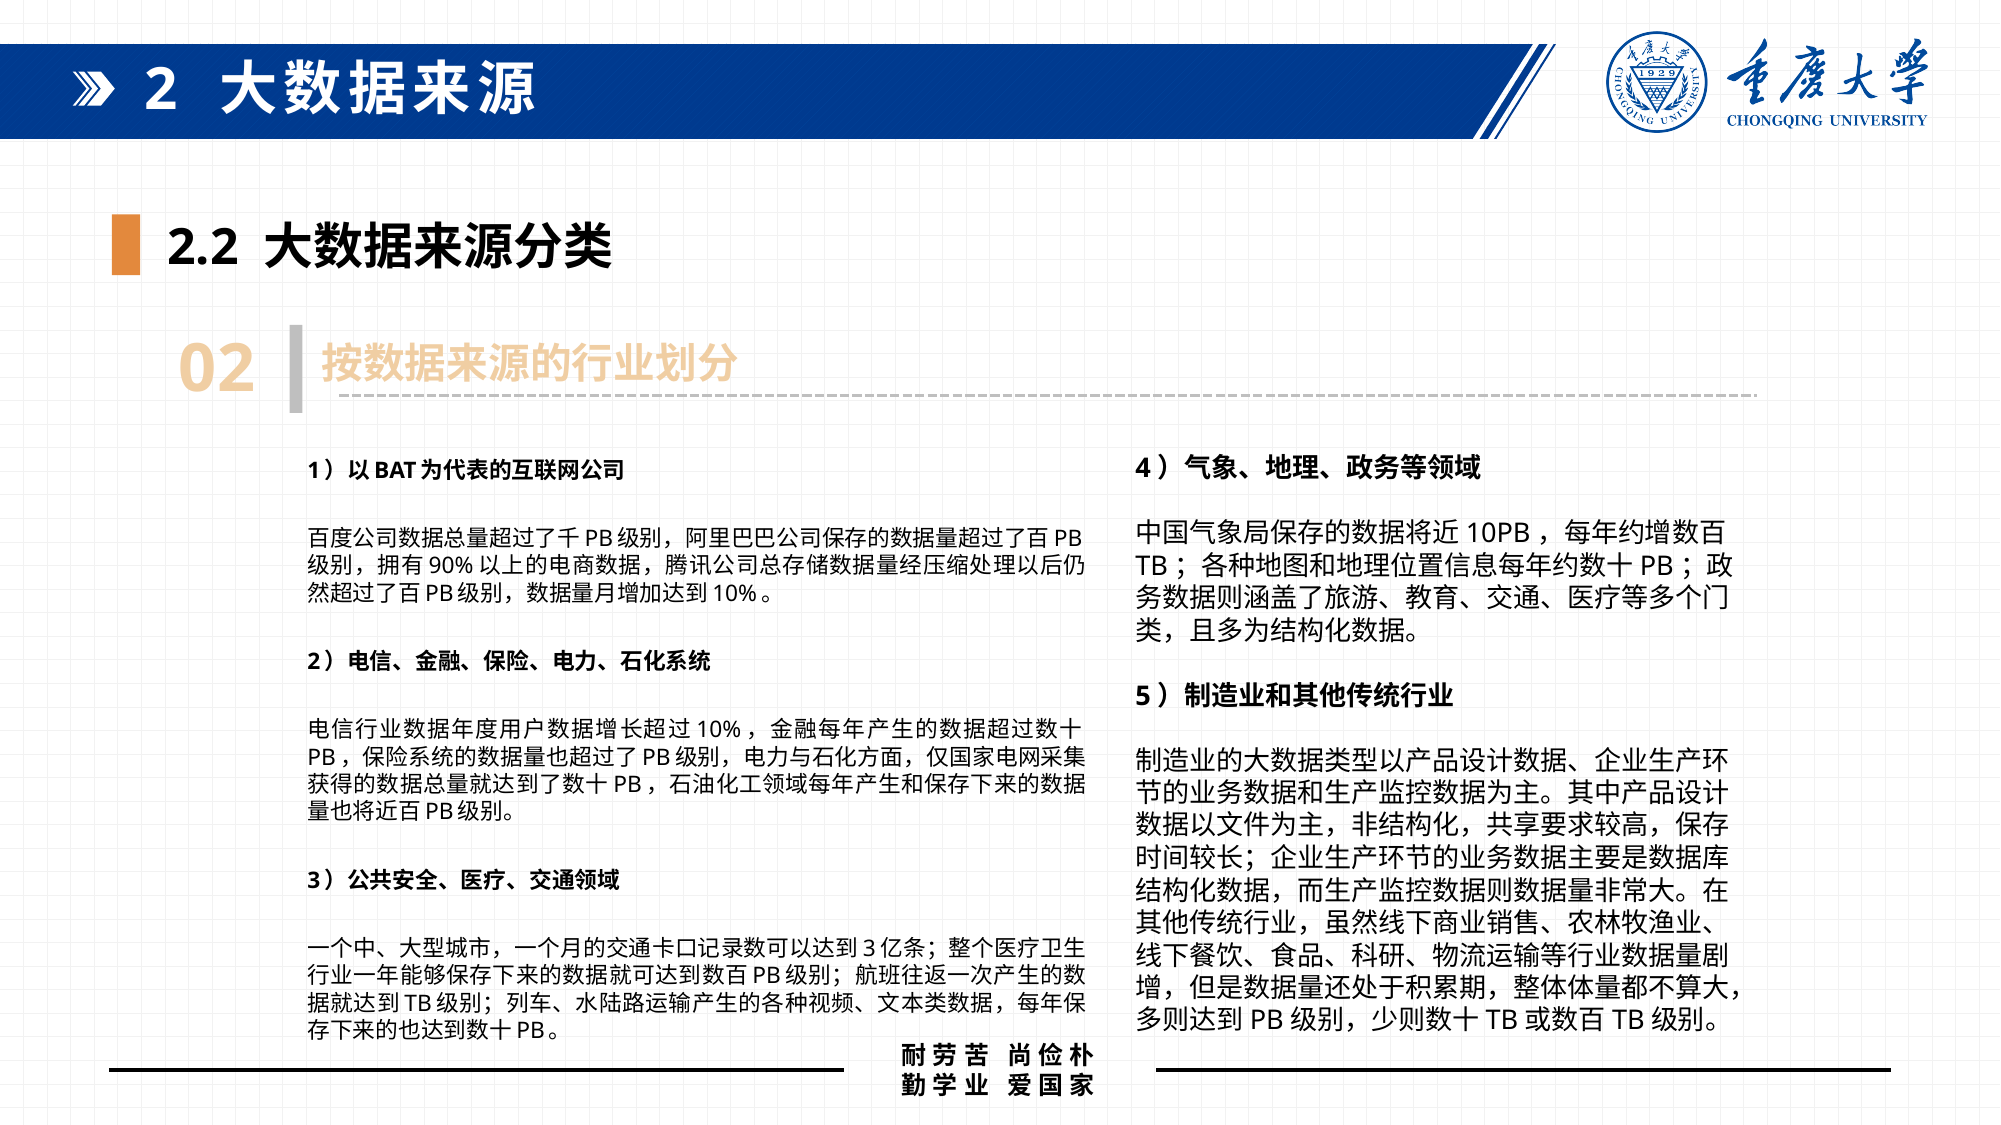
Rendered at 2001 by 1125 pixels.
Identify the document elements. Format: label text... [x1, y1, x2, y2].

list 2.2 大数据来源分类 [139, 213, 1891, 275]
text_box 4）气象、地理、政务等领域 中国气象局保存的数据将近10PB，每年约增数百TB；各种地图和地理位置信息每年约数十PB；政务数据则涵盖了旅游、教育、交通、医疗等多个门类，且多为结构化数据。 5）制造业和其他传统行业 制造业的大数据类型以产品设计数据、企业生产环节的业务数据和生产监控数据为主。其中产品设计数据以文件为主，非结构化，共享要求较高，保存时间较长；企业生产环节的业务数据主要是数据库结构化数据，而生产监控数据则数据量非常大。在其他传统行业，虽然线下商业销售、农林牧渔业、线下餐饮、食品、科研、物流运输等行业数据量剧增，但是数据量还处于积累期，整体体量都不算大，多则达到PB级别，少则数十TB或数百TB级别。 [1120, 562, 1758, 1043]
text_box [128, 324, 1758, 562]
text_box 1）以BAT为代表的互联网公司 百度公司数据总量超过了千PB级别，阿里巴巴公司保存的数据量超过了百PB级别，拥有90%以上的电商数据，腾讯公司总存储数据量经压缩处理以后仍然超过了百PB级别，数据量月增加达到10%。 2）电信、金融、保险、电力、石化系统 电信行业数据年度用户数据增长超过10%，金融每年产生的数据超过数十PB，保险系统的数据量也超过了PB级别，电力与石化方面，仅国家电网采集获得的数据总量就达到了数十PB，石油化工领域每年产生和保存下来的数据量也将近百PB级别。 3）公共安全、医疗、交通领域 一个中、大型城市，一个月的交通卡口记录数可以达到3亿条；整个医疗卫生行业一年能够保存下来的数据就可达到数百PB级别；航班往返一次产生的数据就达到TB级别；列车、水陆路运输产生的各种视频、文本类数据，每年保存下来的也达到数十PB。 [292, 562, 1102, 1057]
picture [1606, 31, 1928, 133]
list 2 大数据来源 [108, 51, 1356, 136]
